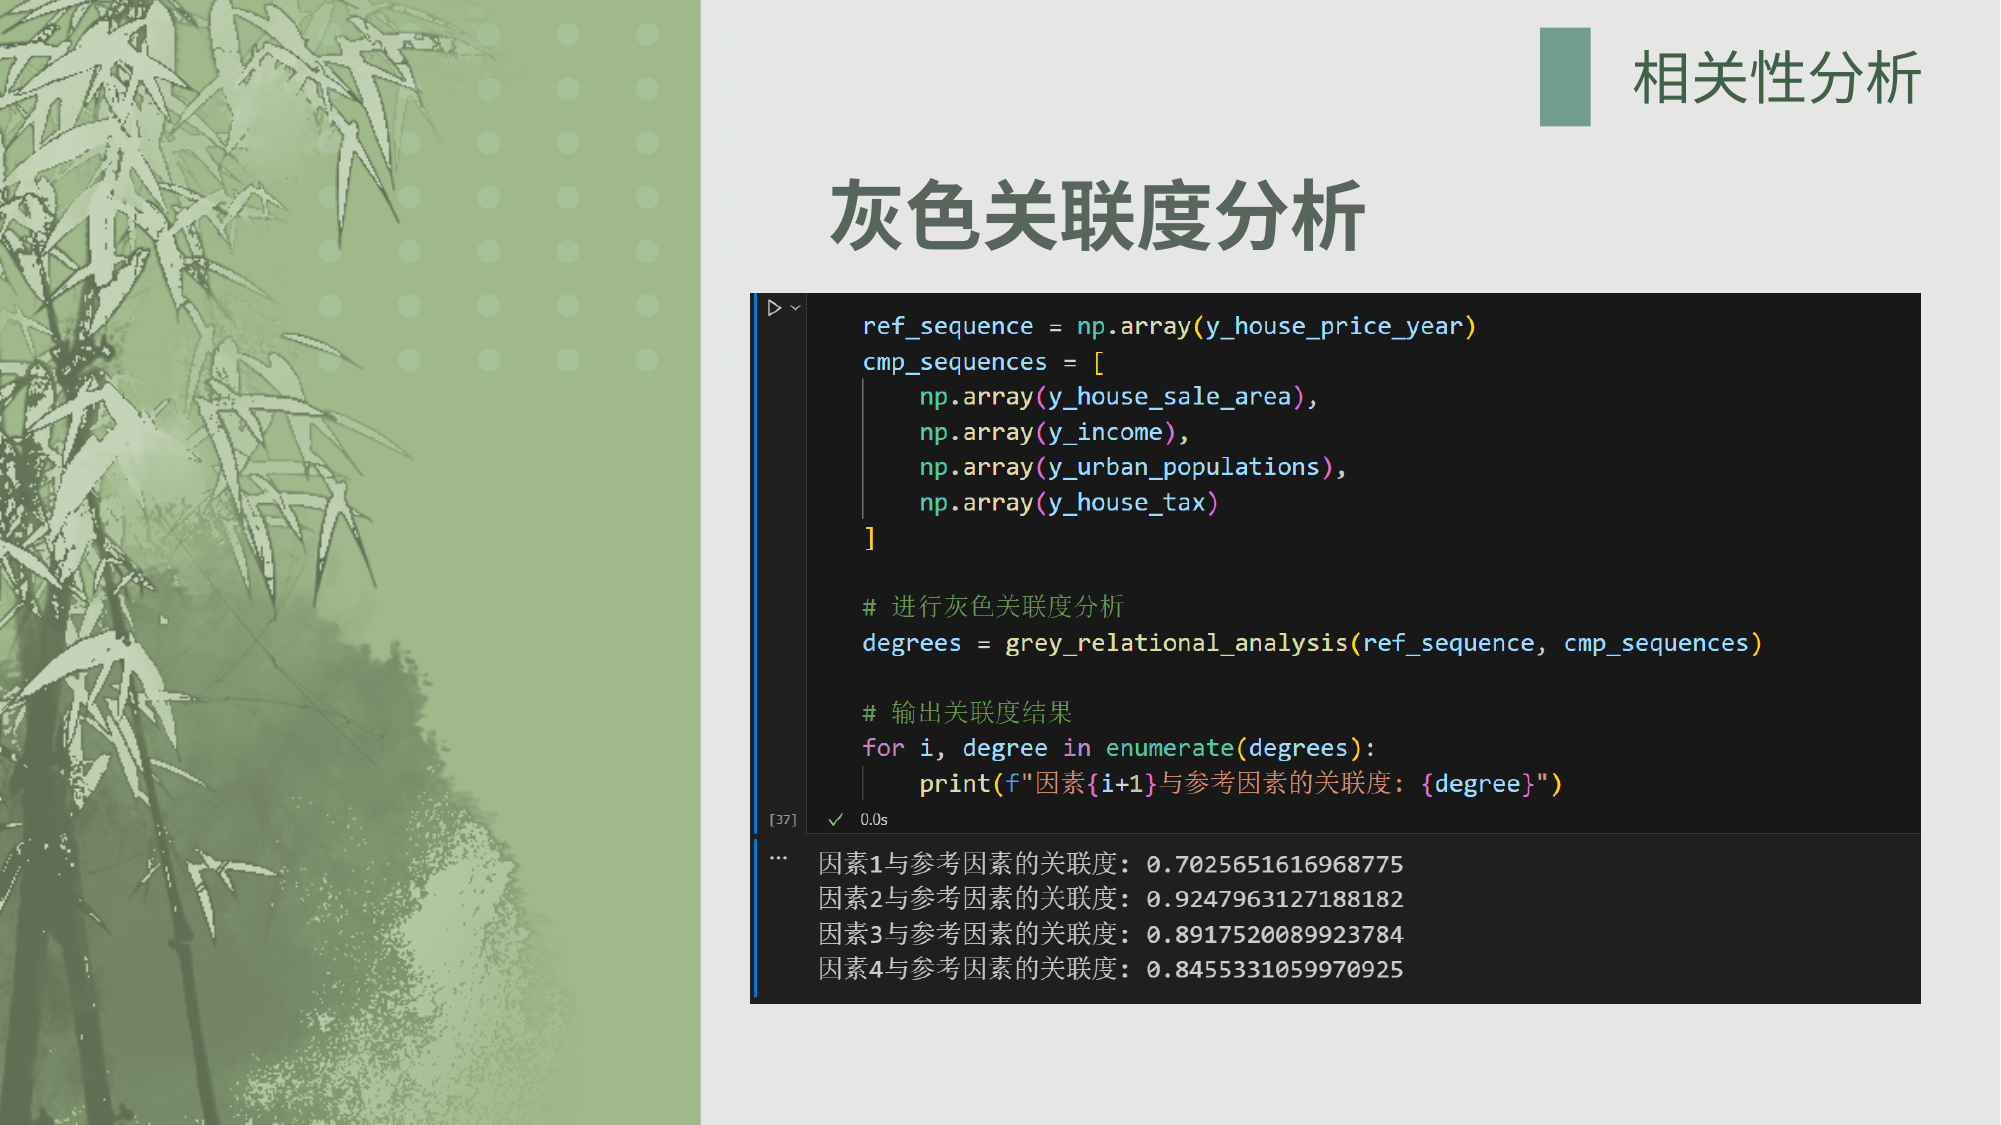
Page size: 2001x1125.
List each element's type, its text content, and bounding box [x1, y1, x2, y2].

text_box 灰色关联度分析 [813, 113, 1888, 267]
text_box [1539, 26, 2000, 127]
picture [749, 293, 1921, 1005]
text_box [0, 0, 739, 1125]
